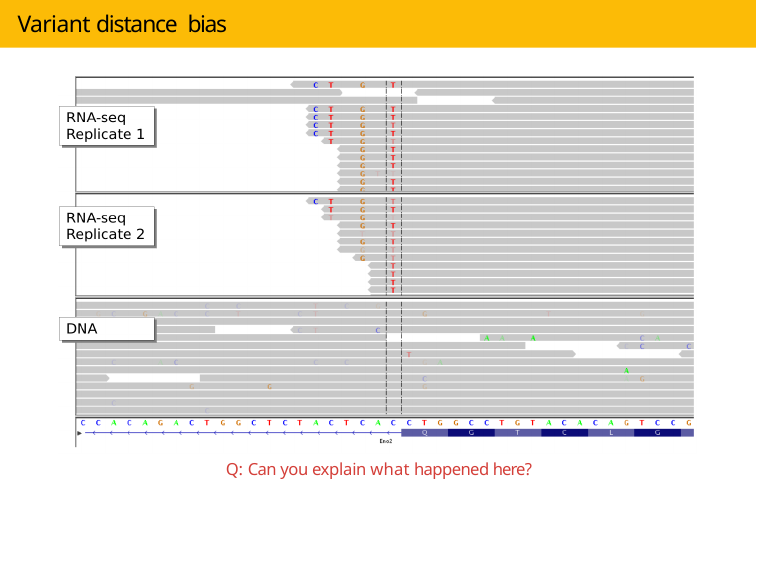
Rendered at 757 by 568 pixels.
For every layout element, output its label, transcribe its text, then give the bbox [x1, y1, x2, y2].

text_box [58, 72, 697, 454]
title Variant distance bias [15, 9, 741, 105]
text_box Q: Can you explain what happened here? [223, 458, 604, 479]
